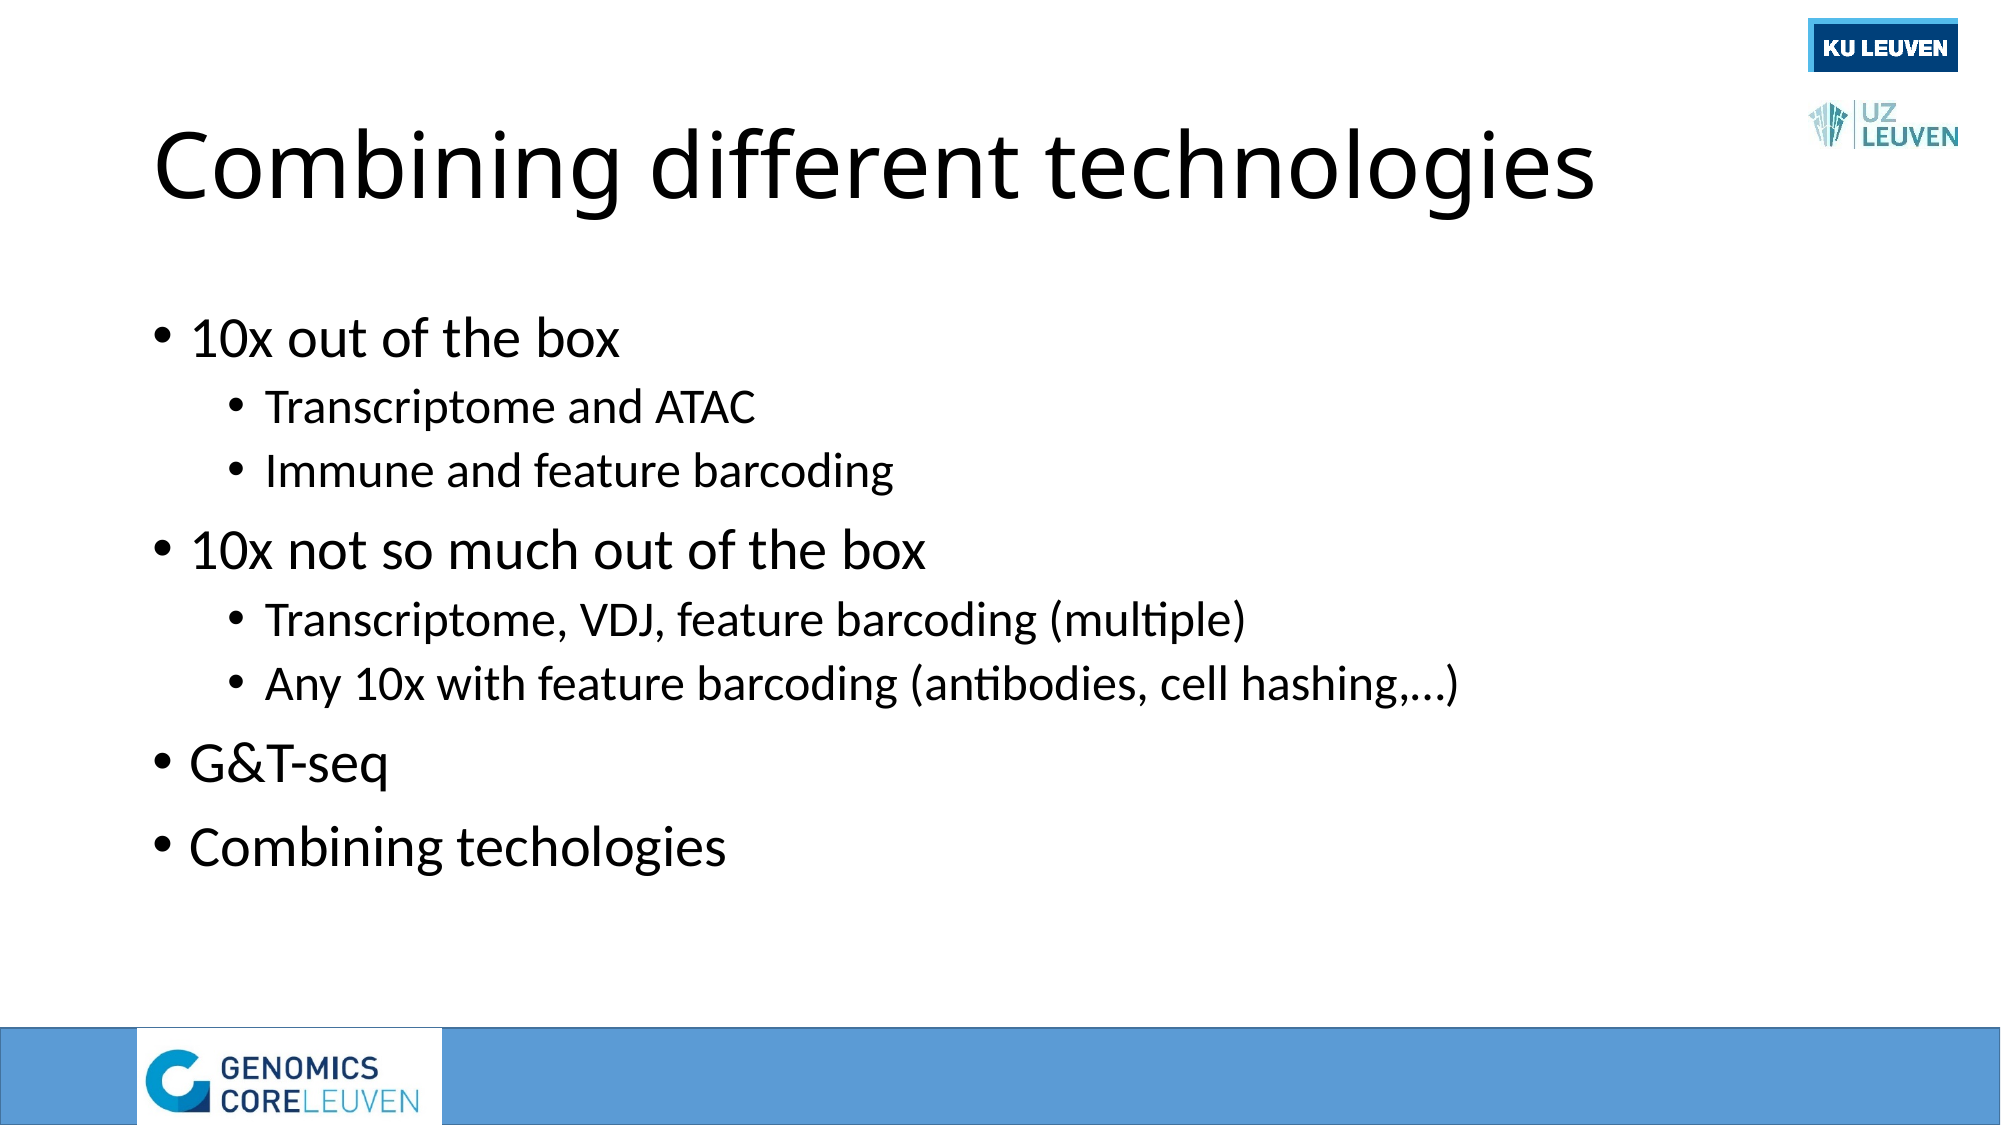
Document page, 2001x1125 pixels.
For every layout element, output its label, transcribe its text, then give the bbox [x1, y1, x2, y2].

picture [137, 1028, 442, 1125]
title Combining different technologies [137, 59, 1863, 278]
picture [1863, 100, 1958, 149]
list 10x out of the box Transcriptome and ATAC Immune and feature barcoding 10x not so much out of the box Transcriptome, VDJ, feature barcoding (multiple) Any 10x with feature barcoding (antibodies, cell hashing,…) G&T-seq Combining techologies [137, 299, 1863, 1014]
picture [1808, 18, 1958, 72]
